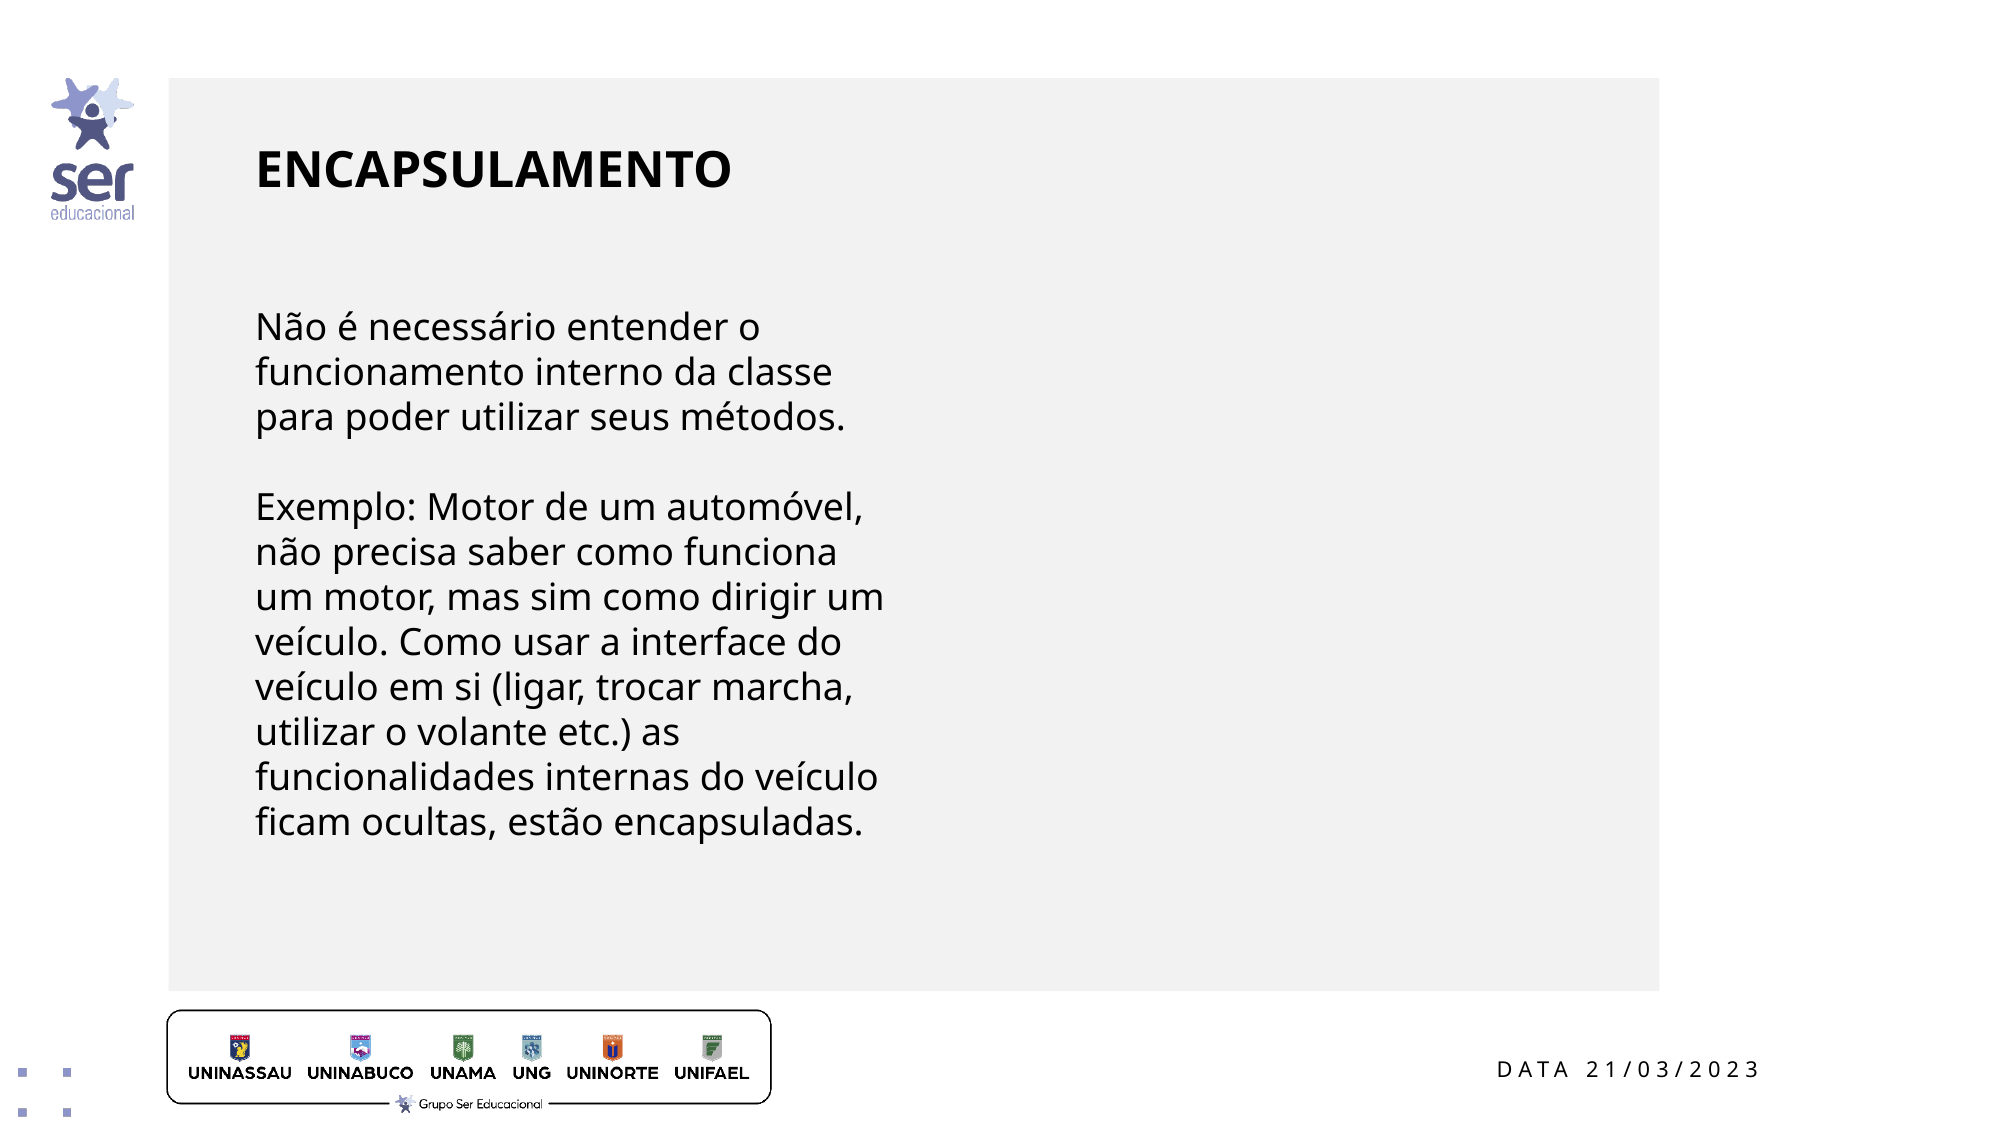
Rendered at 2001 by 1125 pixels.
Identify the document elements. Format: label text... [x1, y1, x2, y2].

picture [0, 1068, 71, 1125]
picture [151, 994, 786, 1122]
text_box Não é necessário entender o funcionamento interno da classe para poder utilizar seus métodos. Exemplo: Motor de um automóvel, não precisa saber como funciona um motor, mas sim como dirigir um veículo. Como usar a interface do veículo em si (ligar, trocar marcha, utilizar o volante etc.) as funcionalidades internas do veículo ficam ocultas, estão encapsuladas. [240, 295, 911, 851]
text_box DATA 21/03/2023 [1481, 1047, 1955, 1089]
text_box ENCAPSULAMENTO [240, 130, 1058, 206]
text_box [168, 77, 1660, 992]
picture [36, 77, 156, 223]
